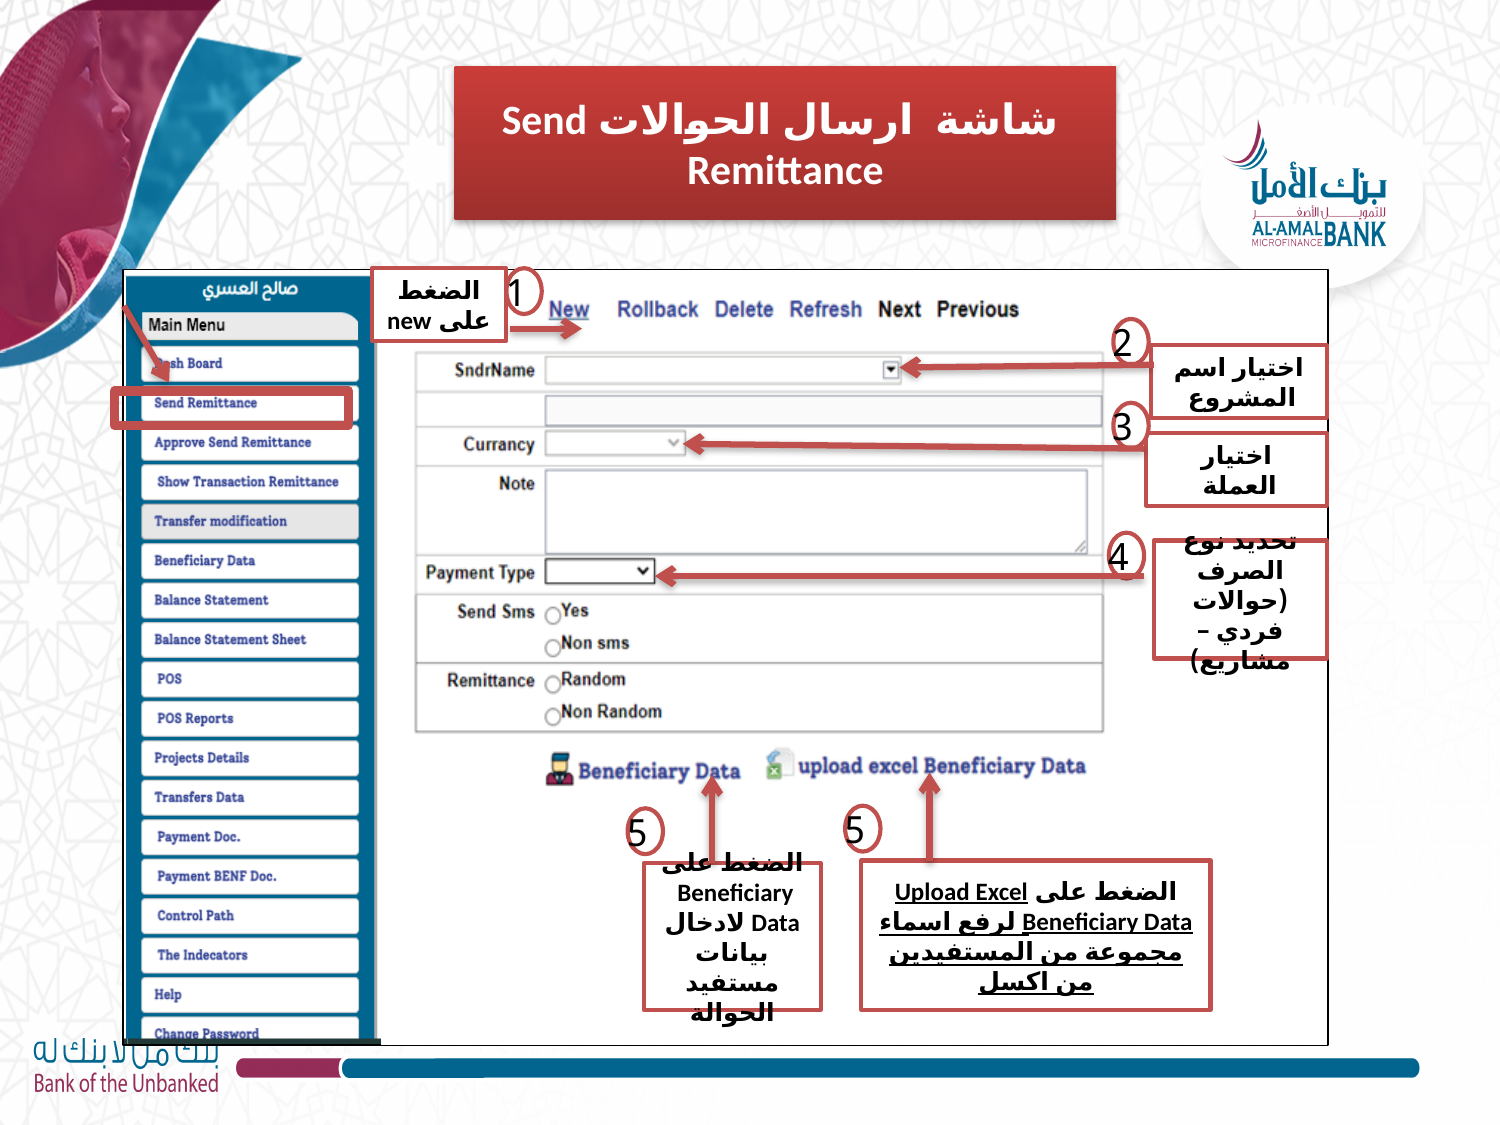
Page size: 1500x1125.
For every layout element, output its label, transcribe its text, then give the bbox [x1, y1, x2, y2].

text_box [113, 389, 118, 427]
picture [0, 0, 1500, 1125]
text_box شاشة ارسال الحوالات Send Remittance [454, 66, 1117, 220]
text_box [123, 305, 170, 383]
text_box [682, 443, 1145, 449]
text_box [899, 364, 1155, 368]
